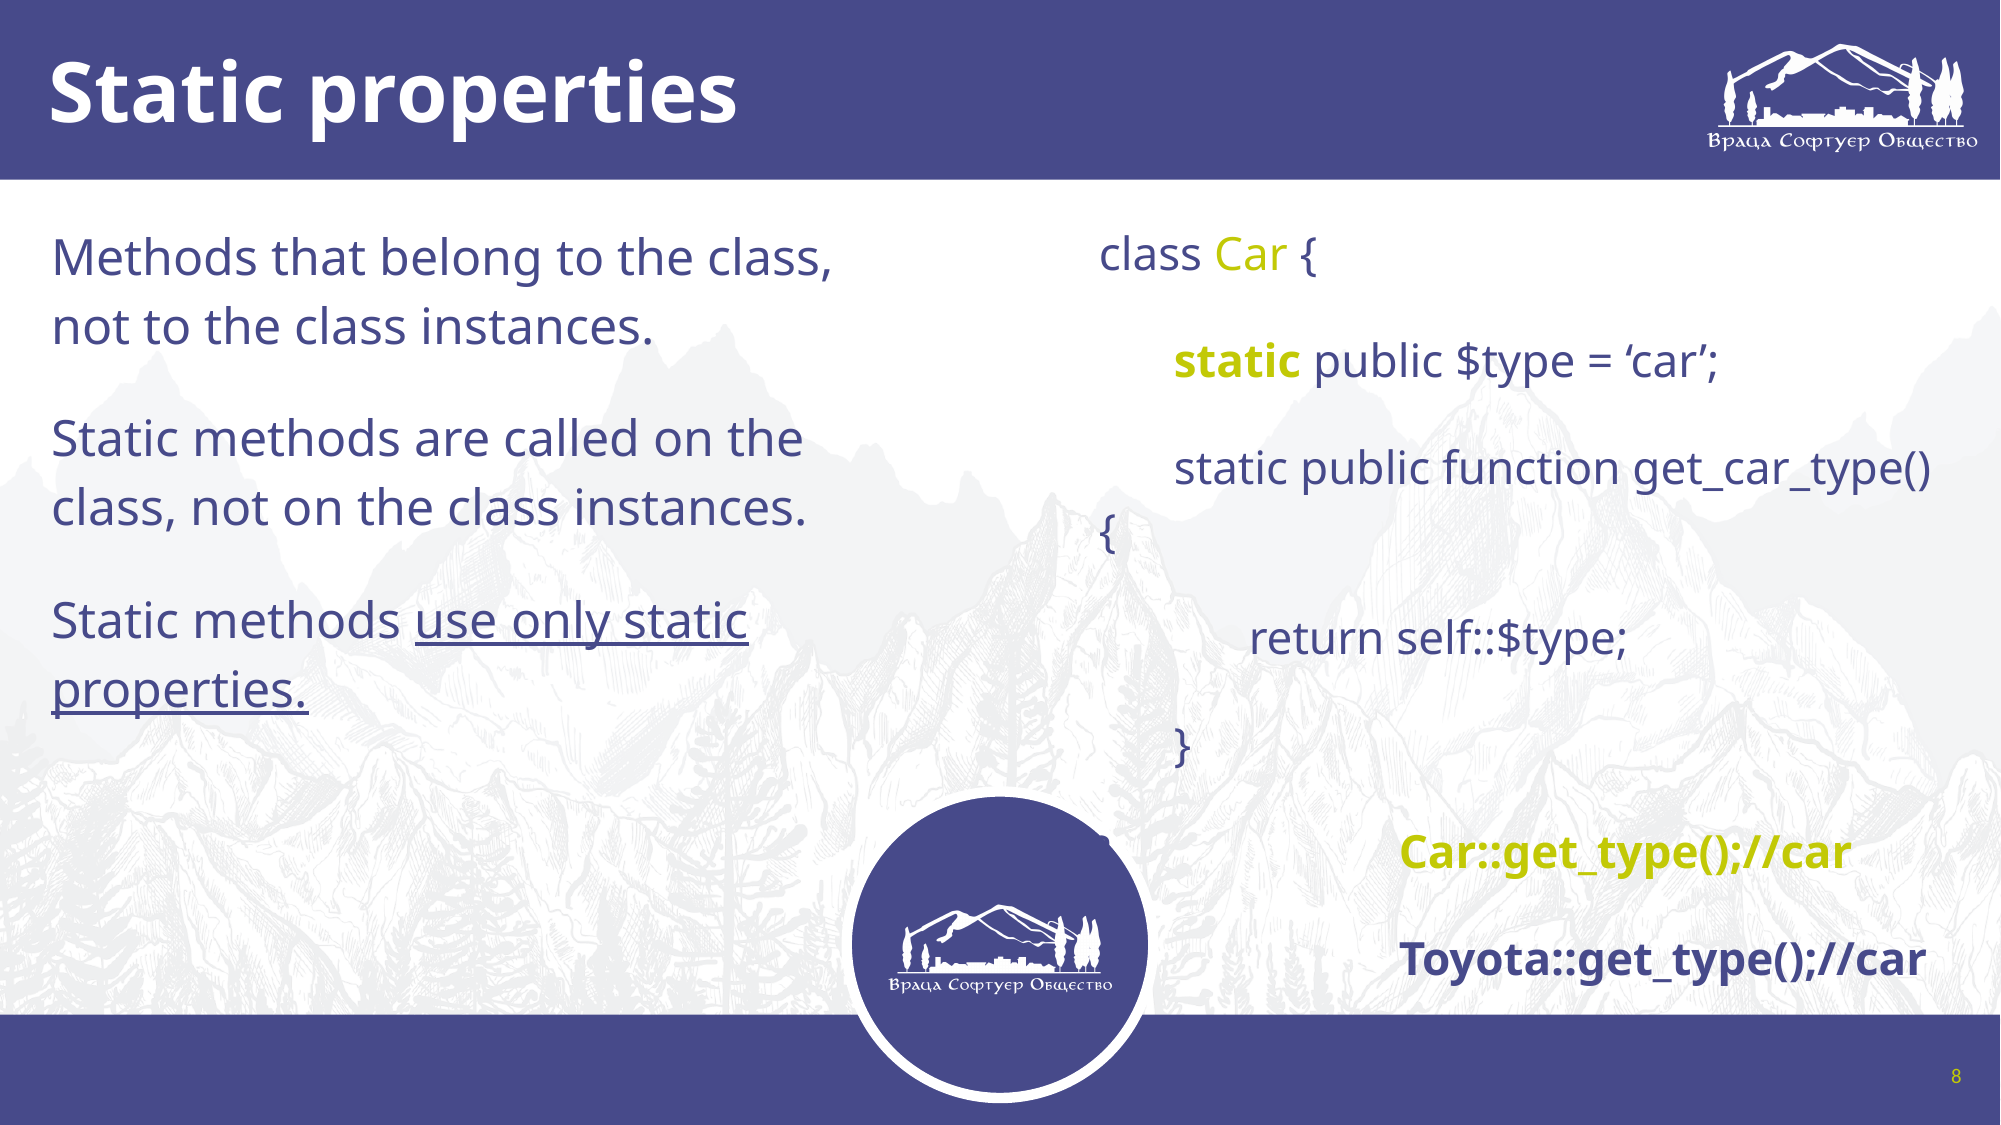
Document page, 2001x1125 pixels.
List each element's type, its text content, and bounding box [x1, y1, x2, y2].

list Methods that belong to the class, not to the class instances. Static methods are called on the class, not on the class instances. Static methods use only static properties. [31, 196, 922, 988]
slide_number 8 [1897, 1049, 1968, 1101]
picture [1703, 19, 1981, 165]
list class Car { static public $type = ‘car’; static public function get_car_type(){ return self::$type; } } Car::get_type();//car Toyota::get_type();//car [1078, 196, 1969, 988]
picture [885, 884, 1115, 1005]
title Static properties [31, 16, 1591, 162]
